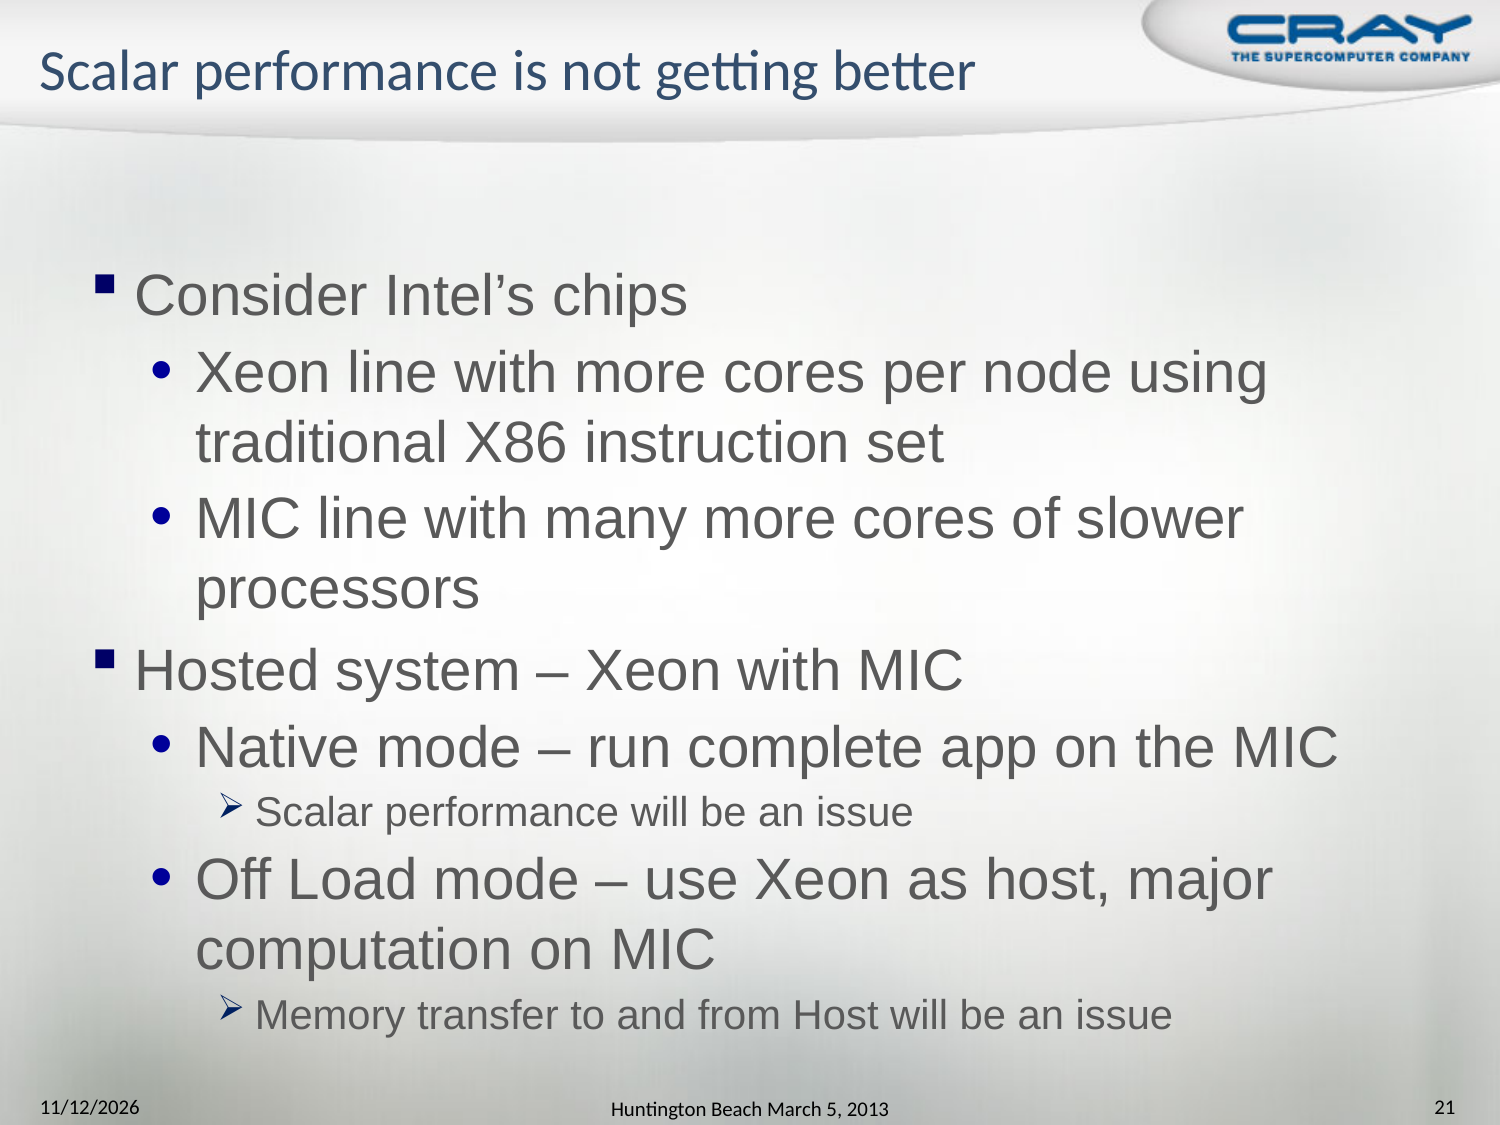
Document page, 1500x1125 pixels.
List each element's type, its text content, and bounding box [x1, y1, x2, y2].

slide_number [24, 1087, 425, 1125]
footer Huntington Beach March 5, 2013 [456, 1087, 1044, 1125]
list Consider Intel’s chips Xeon line with more cores per node using traditional X86 instruction set MIC line with many more cores of slower processors Hosted system – Xeon with MIC Native mode – run complete app on the MIC Scalar performance will be an issue Off Load mode – use Xeon as host, major computation on MIC Memory transfer to and from Host will be an issue [74, 249, 1426, 1001]
slide_number 21 [1374, 1087, 1475, 1125]
title Scalar performance is not getting better [24, 24, 1150, 125]
picture [0, 0, 1500, 1125]
